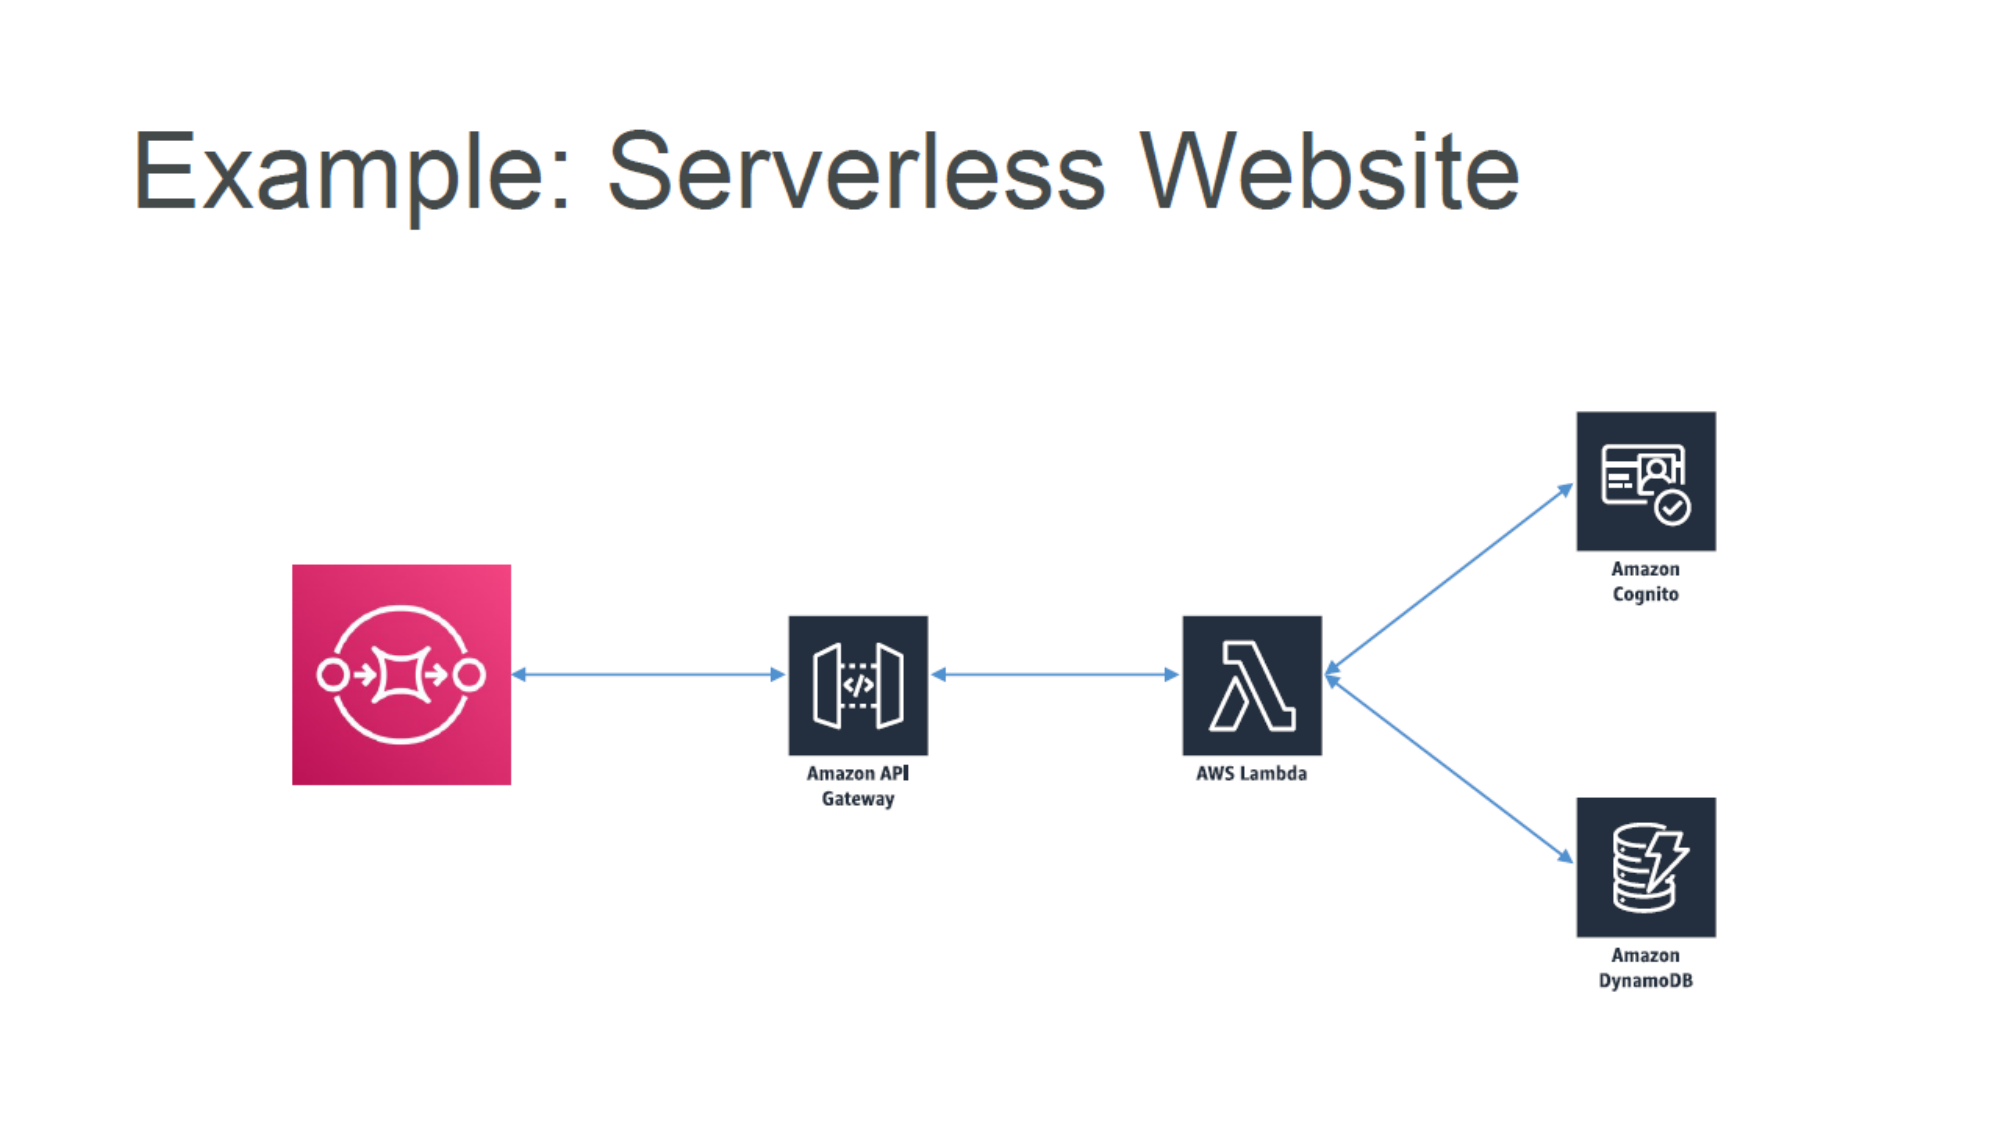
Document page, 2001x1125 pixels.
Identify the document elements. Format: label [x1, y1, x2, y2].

picture [58, 69, 1942, 1056]
